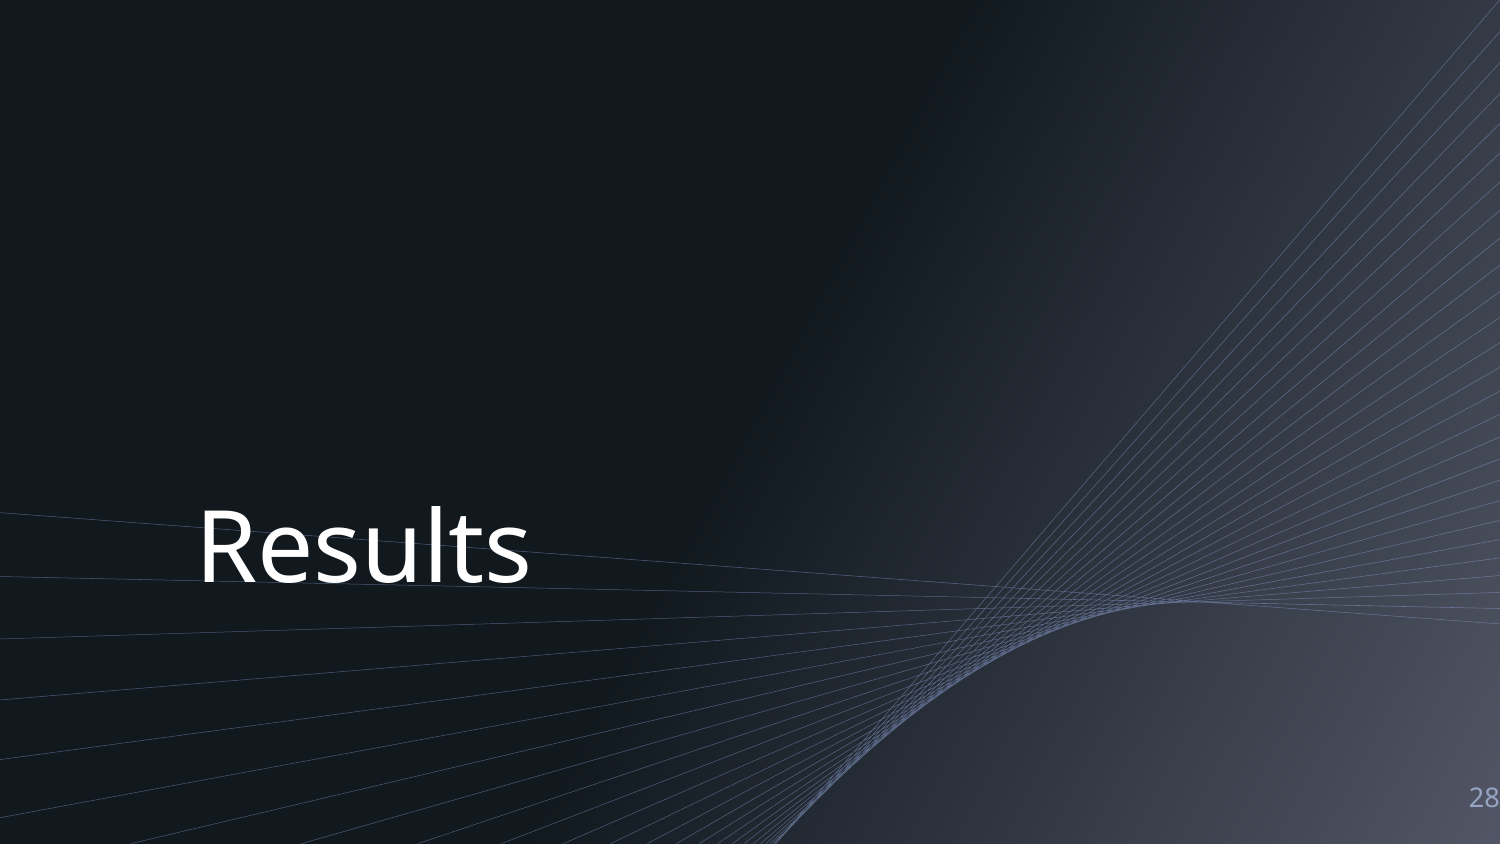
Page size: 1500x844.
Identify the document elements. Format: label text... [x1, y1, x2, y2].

slide_number 28 [1409, 766, 1500, 832]
title Results [195, 390, 1305, 605]
